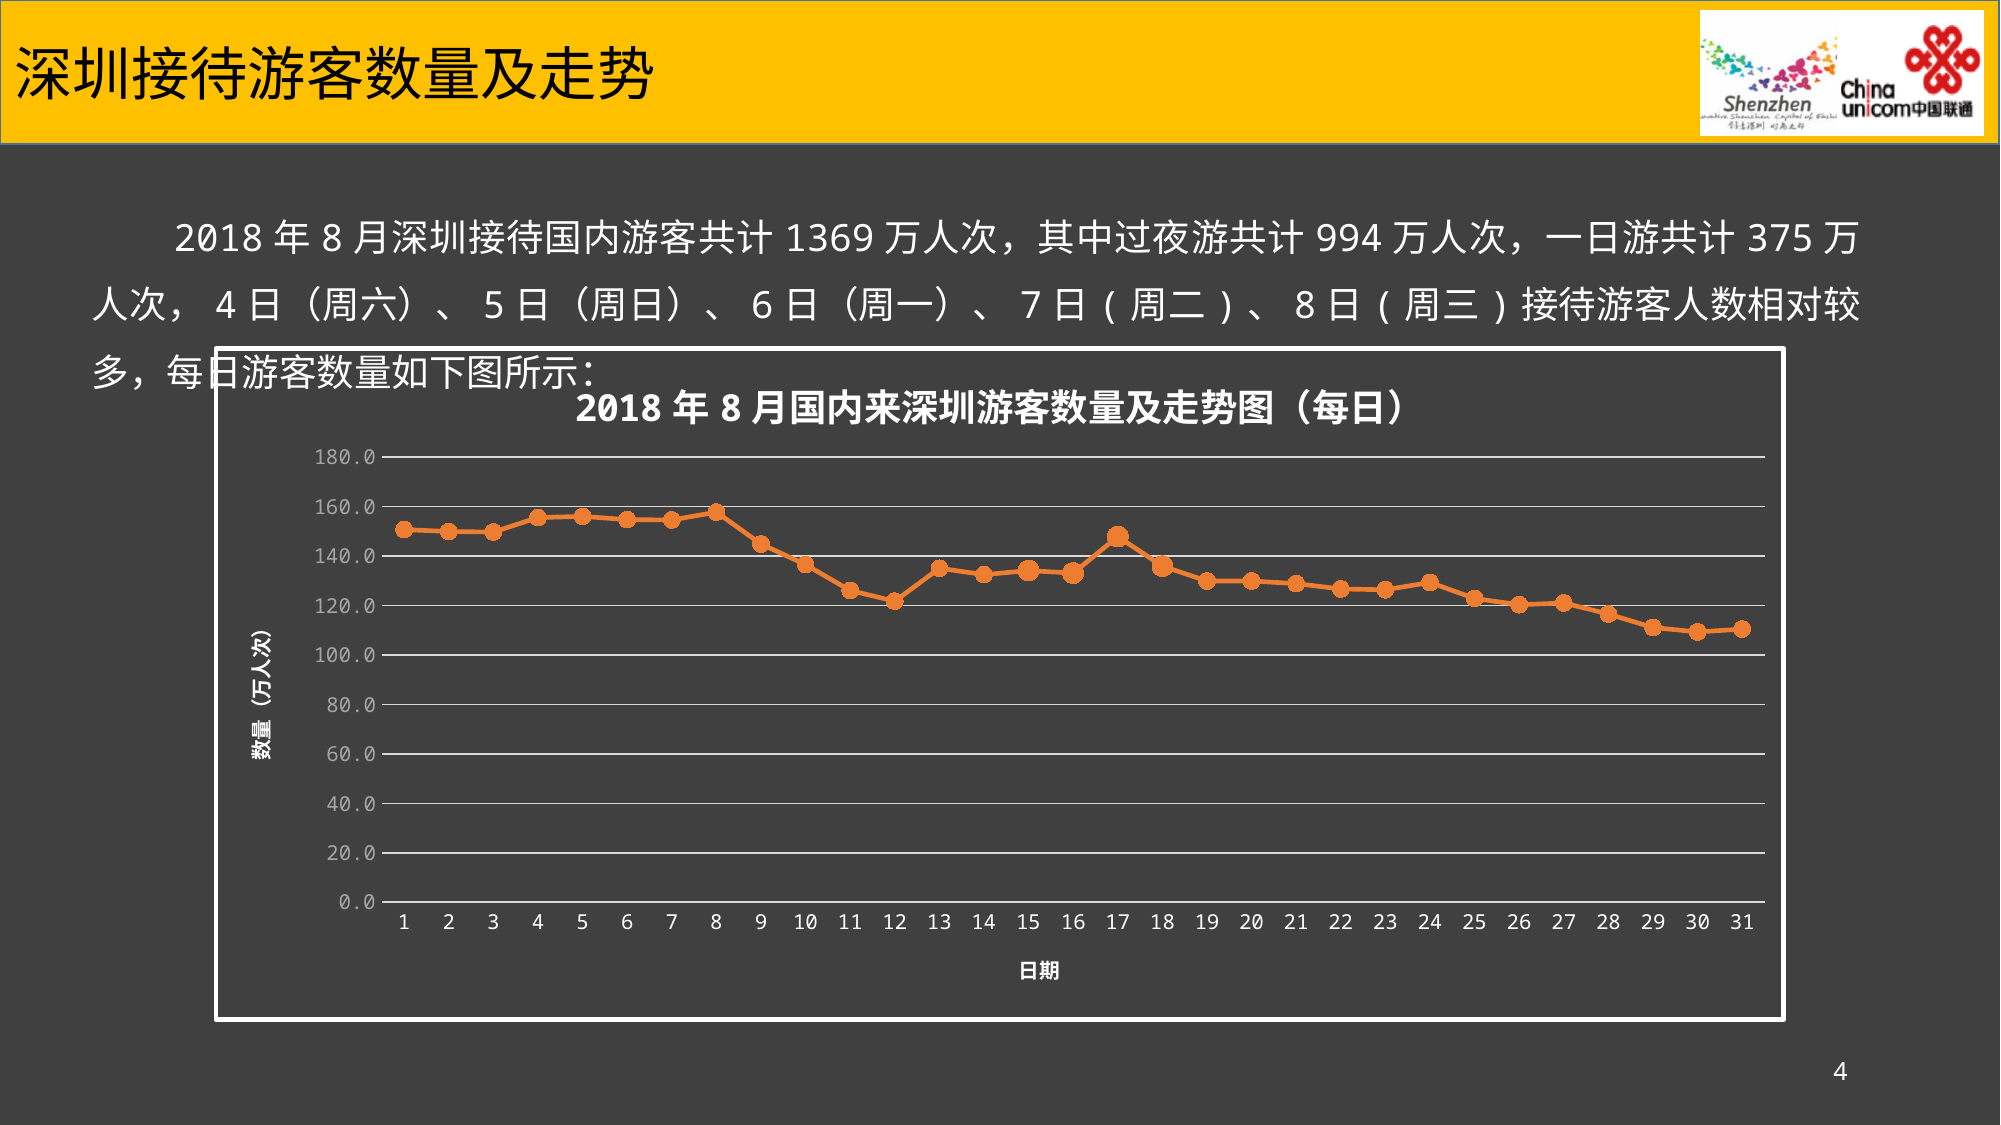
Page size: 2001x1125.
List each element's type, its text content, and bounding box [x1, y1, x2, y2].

chart [213, 346, 1786, 1022]
text_box 2018年8月深圳接待国内游客共计1369万人次，其中过夜游共计994万人次，一日游共计375万人次，4日（周六）、5日（周日）、6日（周一）、7日(周二)、8日(周三)接待游客人数相对较多，每日游客数量如下图所示： [77, 183, 1877, 401]
text_box 深圳接待游客数量及走势 [0, 0, 2000, 145]
slide_number 4 [1412, 1042, 1863, 1103]
picture [1700, 10, 1984, 136]
